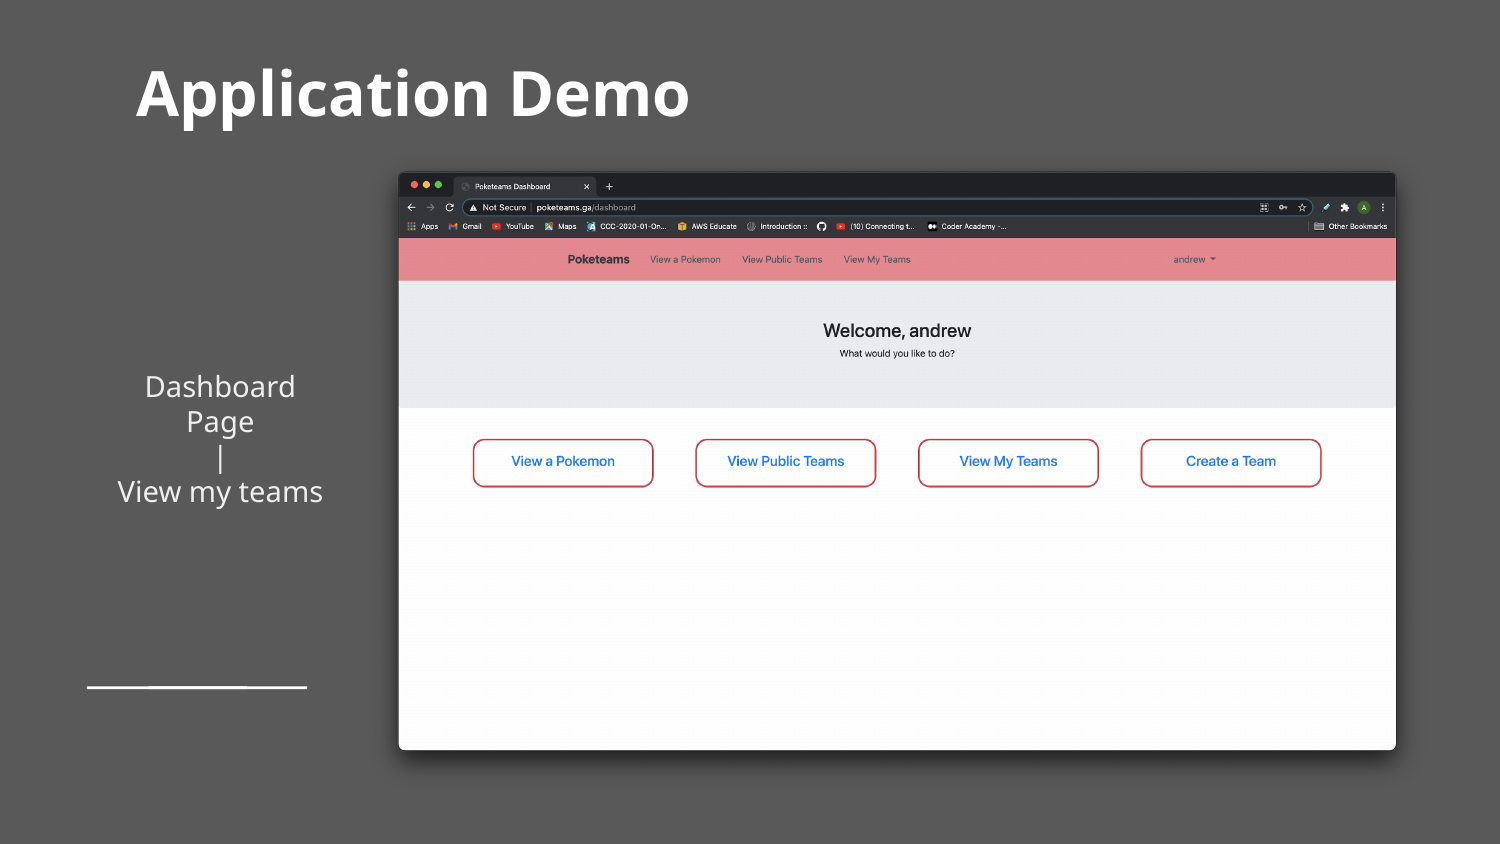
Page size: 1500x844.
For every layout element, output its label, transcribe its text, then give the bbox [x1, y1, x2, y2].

text_box Dashboard Page | View my teams [99, 353, 342, 524]
picture [364, 149, 1429, 794]
title Application Demo [121, 39, 1273, 150]
